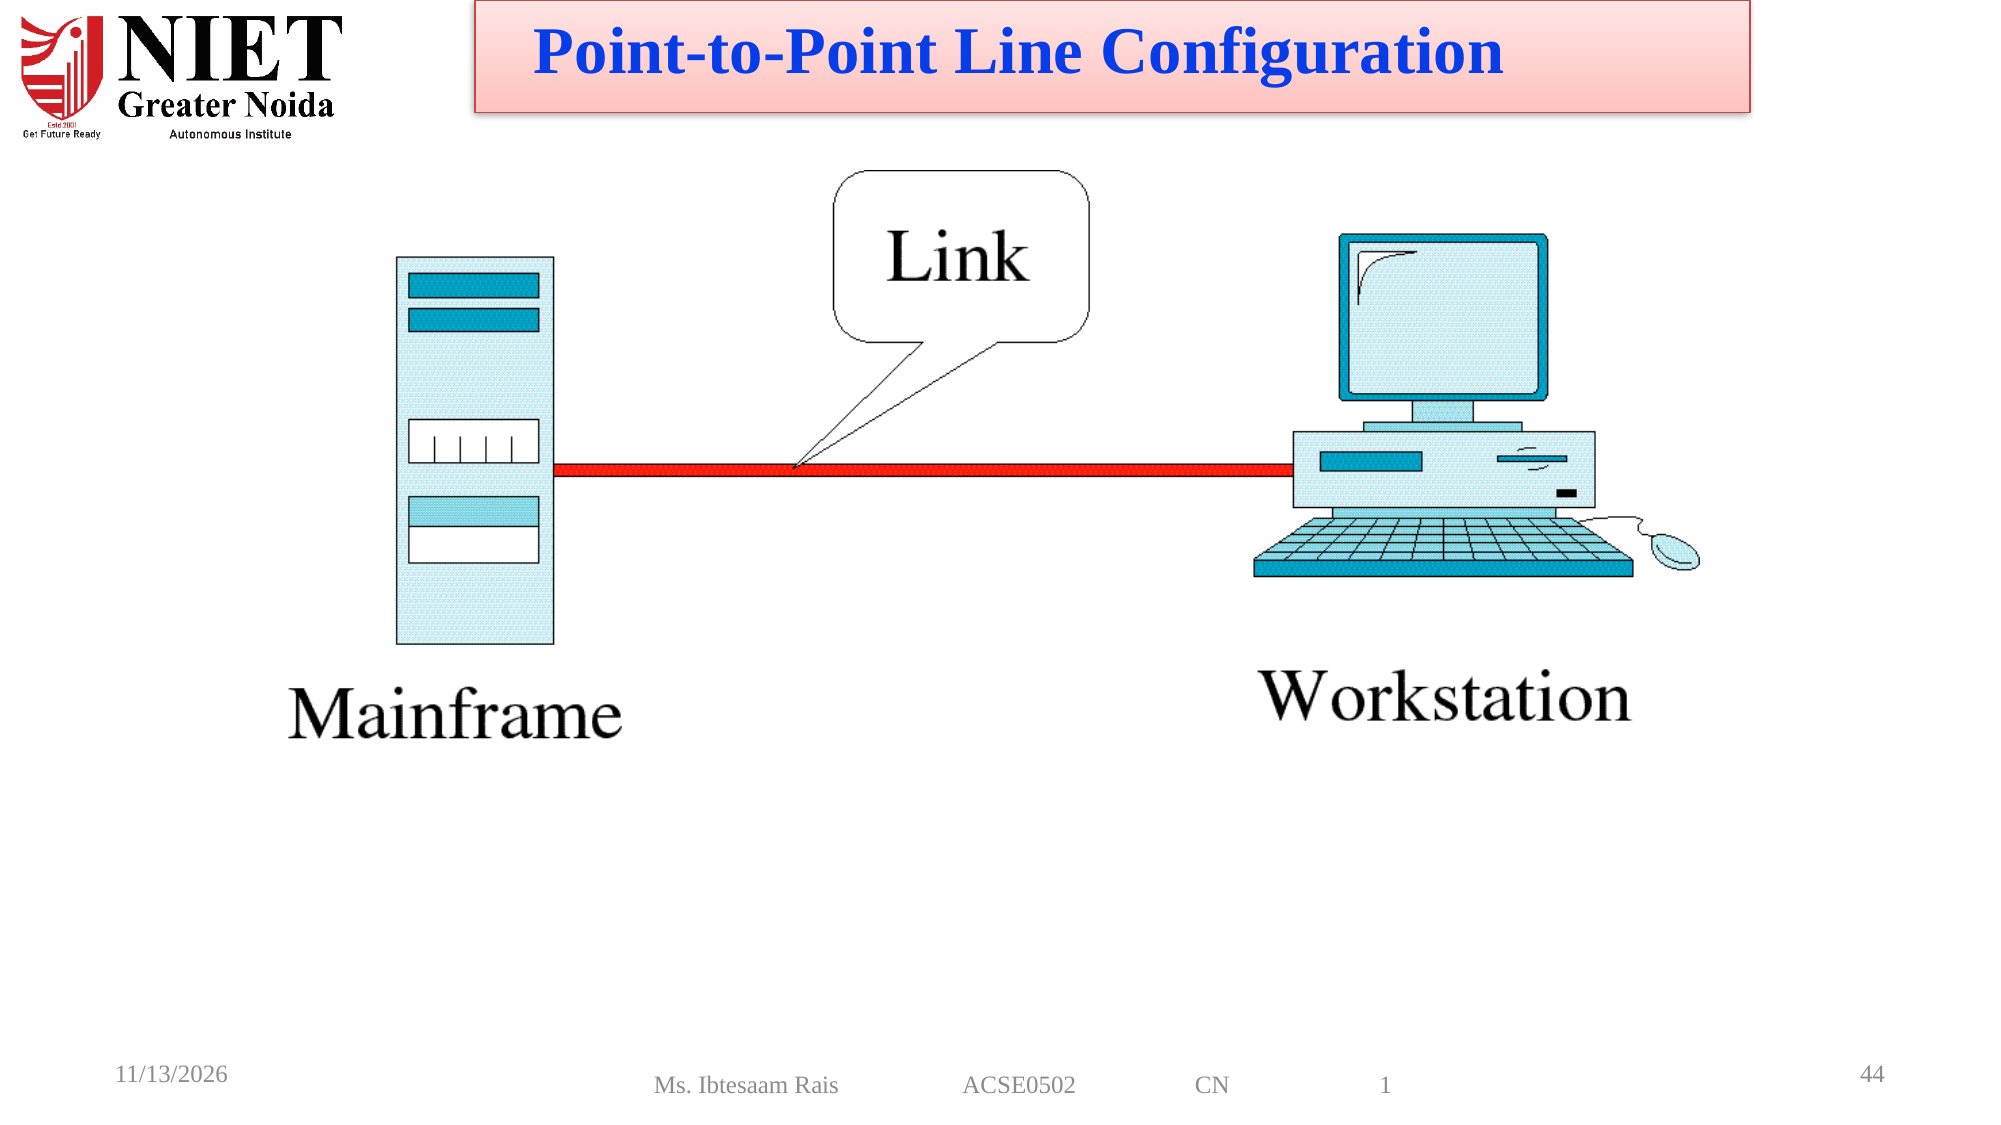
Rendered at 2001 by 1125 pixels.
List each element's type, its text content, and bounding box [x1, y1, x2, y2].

text_box [474, 0, 1751, 113]
picture [0, 0, 363, 156]
text_box Point-to-Point Line Configuration [519, 0, 1521, 95]
footer Ms. Ibtesaam Rais ACSE0502 CN 1 [566, 1042, 1481, 1125]
picture [287, 170, 1700, 756]
slide_number 44 [1481, 1042, 1900, 1103]
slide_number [99, 1042, 566, 1103]
